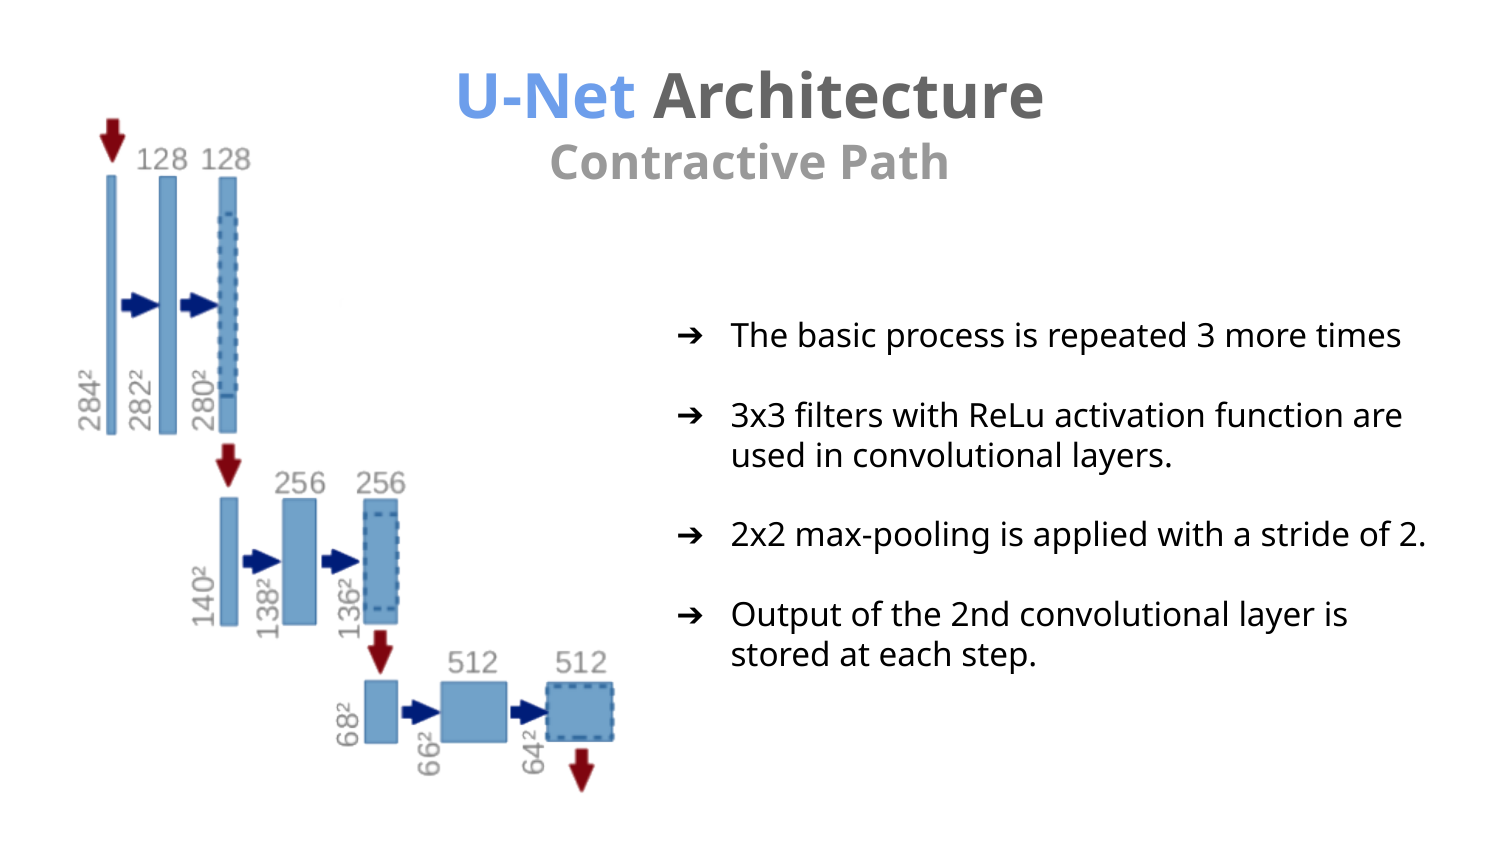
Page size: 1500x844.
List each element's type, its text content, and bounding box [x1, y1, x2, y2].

text_box U-Net Architecture Contractive Path [32, 41, 1468, 188]
text_box The basic process is repeated 3 more times 3x3 filters with ReLu activation function are used in convolutional layers. 2x2 max-pooling is applied with a stride of 2. Output of the 2nd convolutional layer is stored at each step. [708, 299, 1461, 706]
picture [24, 56, 704, 844]
